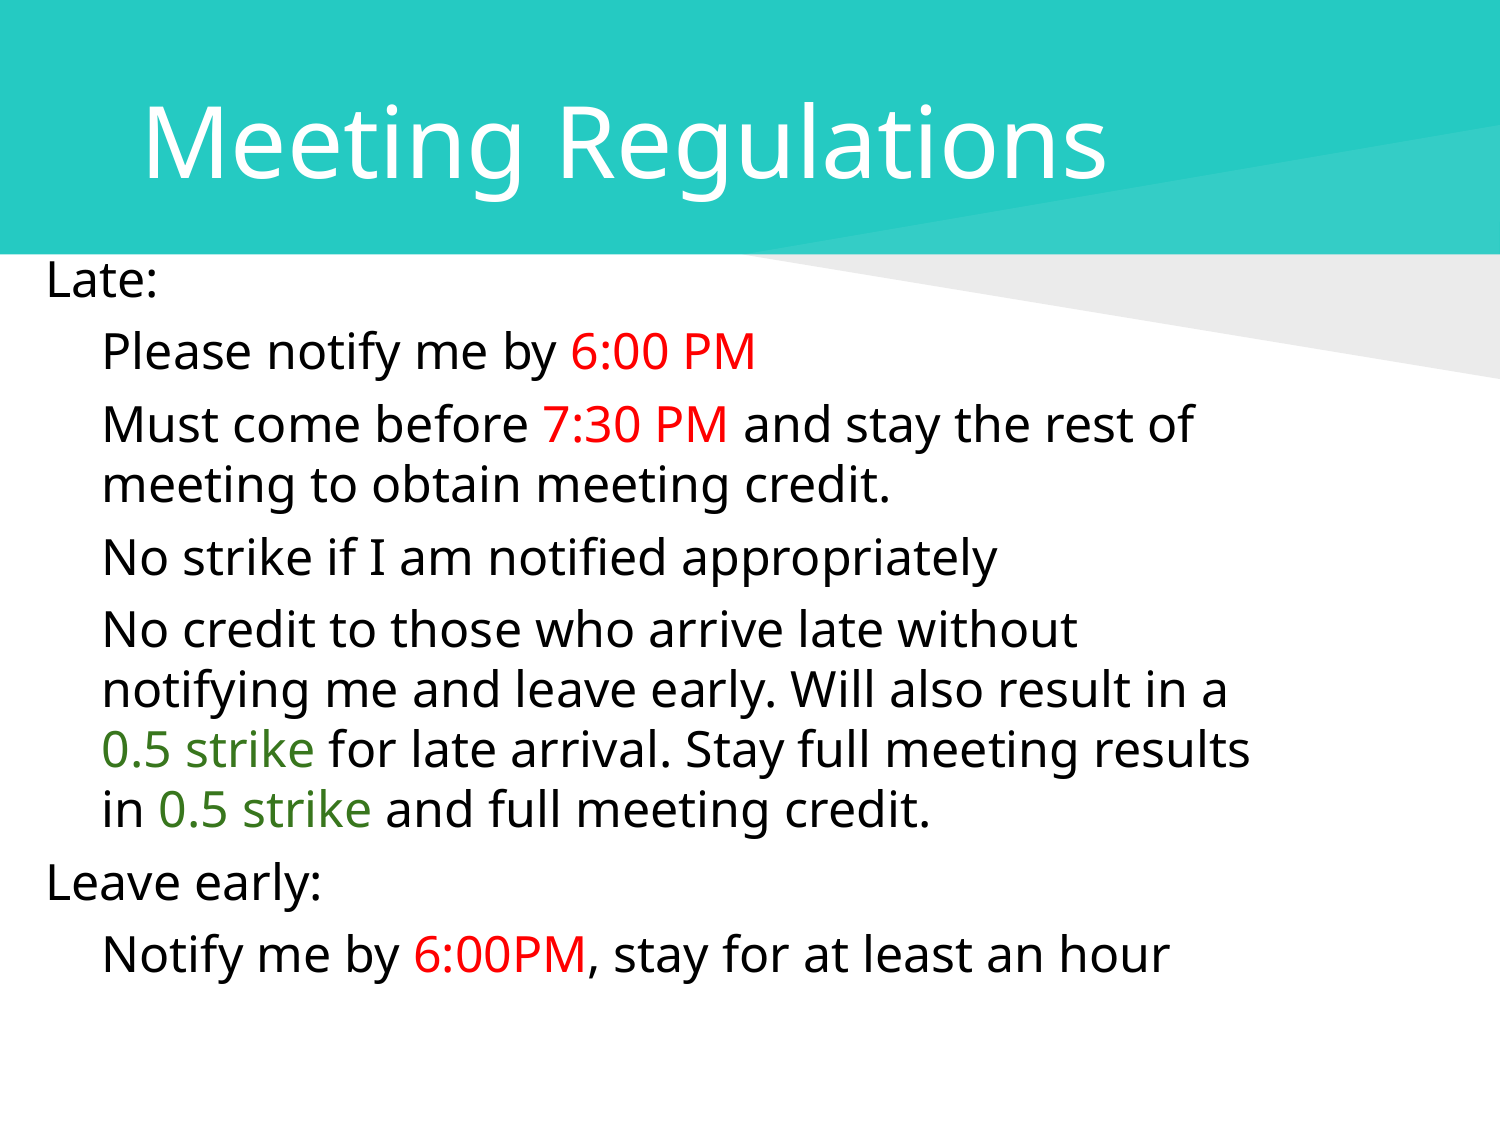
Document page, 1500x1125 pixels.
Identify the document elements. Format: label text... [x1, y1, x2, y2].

list Late: Please notify me by 6:00 PM Must come before 7:30 PM and stay the rest of meeting to obtain meeting credit. No strike if I am notified appropriately No credit to those who arrive late without notifying me and leave early. Will also result in a 0.5 strike for late arrival. Stay full meeting results in 0.5 strike and full meeting credit. Leave early: Notify me by 6:00PM, stay for at least an hour [30, 232, 1310, 978]
title Meeting Regulations [75, 45, 1425, 233]
